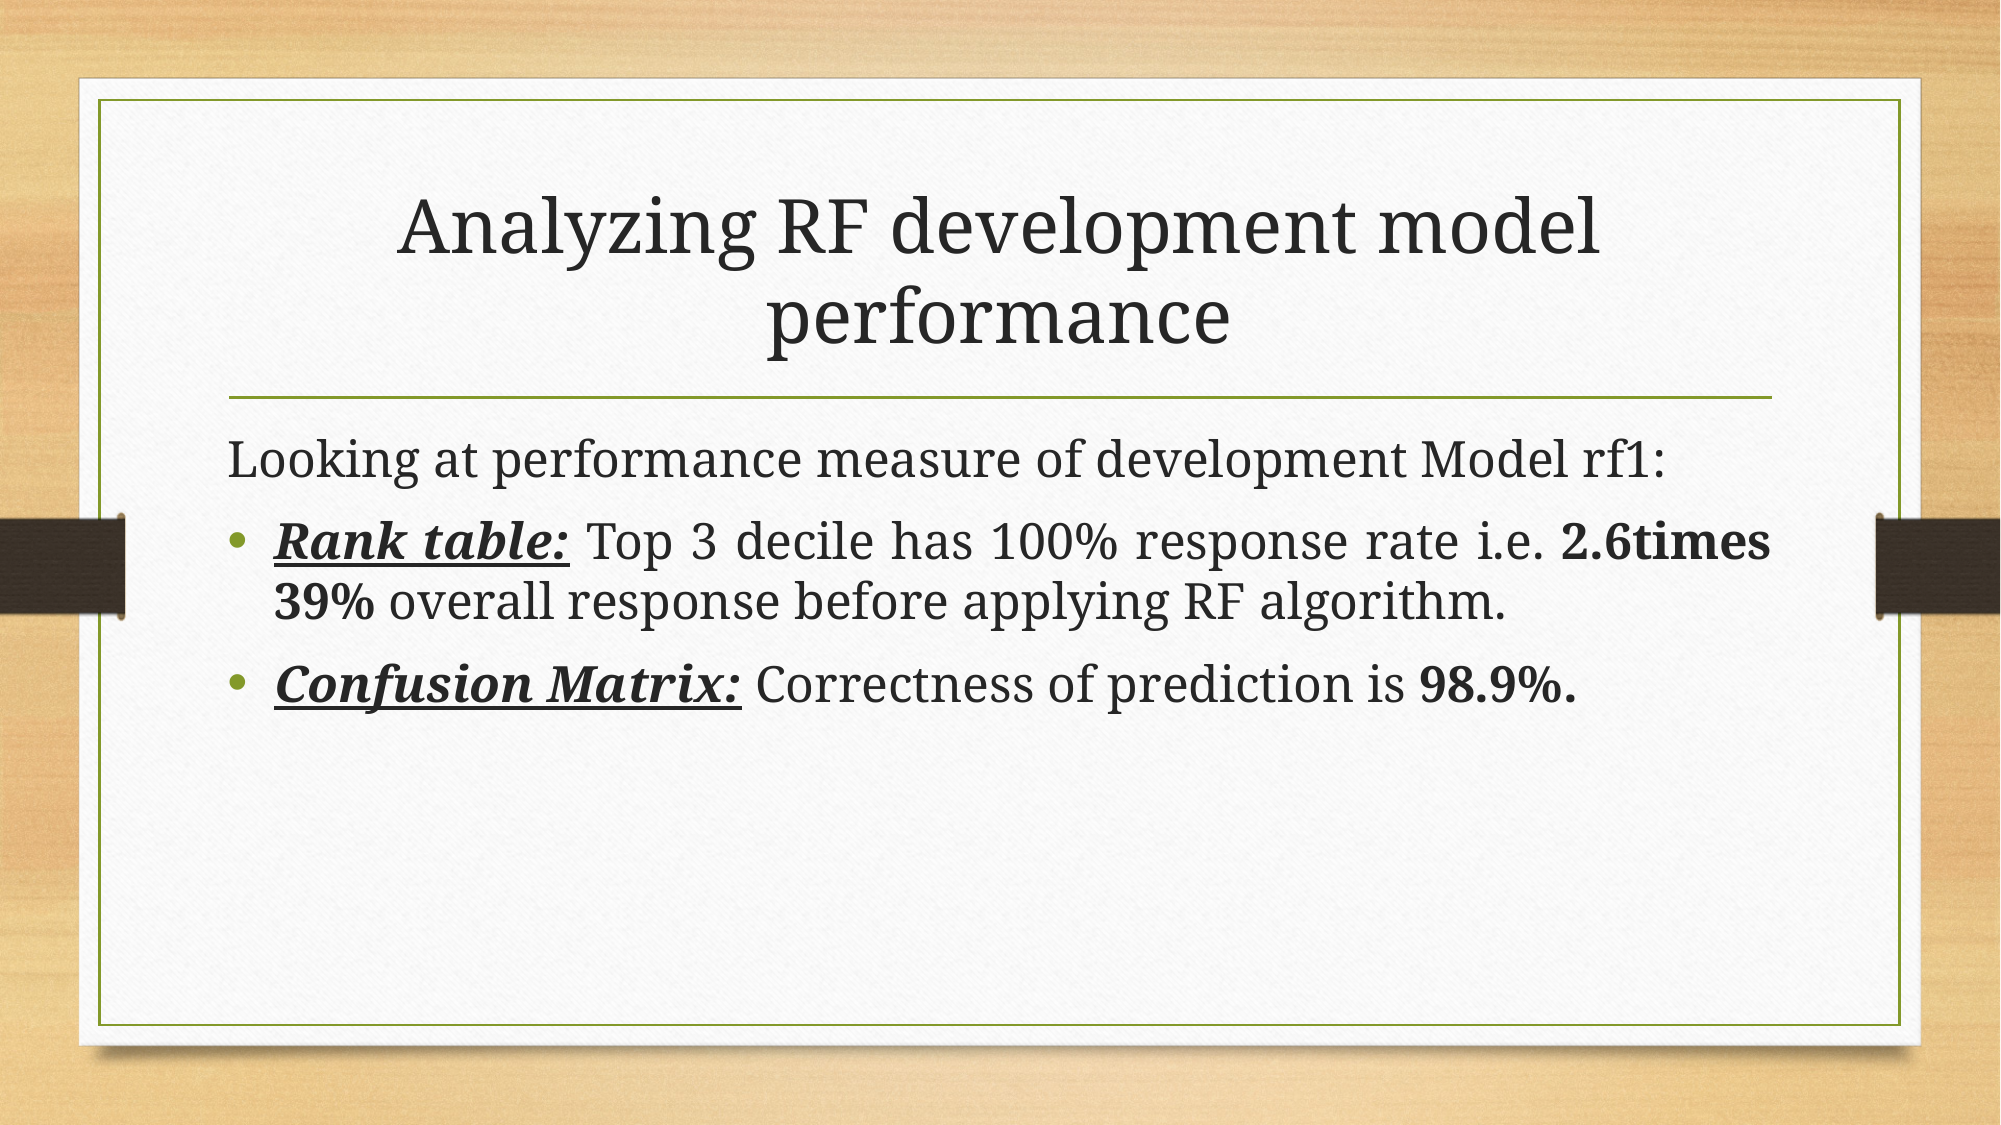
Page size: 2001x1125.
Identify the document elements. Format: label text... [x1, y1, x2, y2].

picture [0, 0, 2001, 1125]
list Looking at performance measure of development Model rf1: Rank table: Top 3 decile has 100% response rate i.e. 2.6times 39% overall response before applying RF algorithm. Confusion Matrix: Correctness of prediction is 98.9%. [212, 419, 1788, 964]
title Analyzing RF development model performance [212, 161, 1788, 375]
